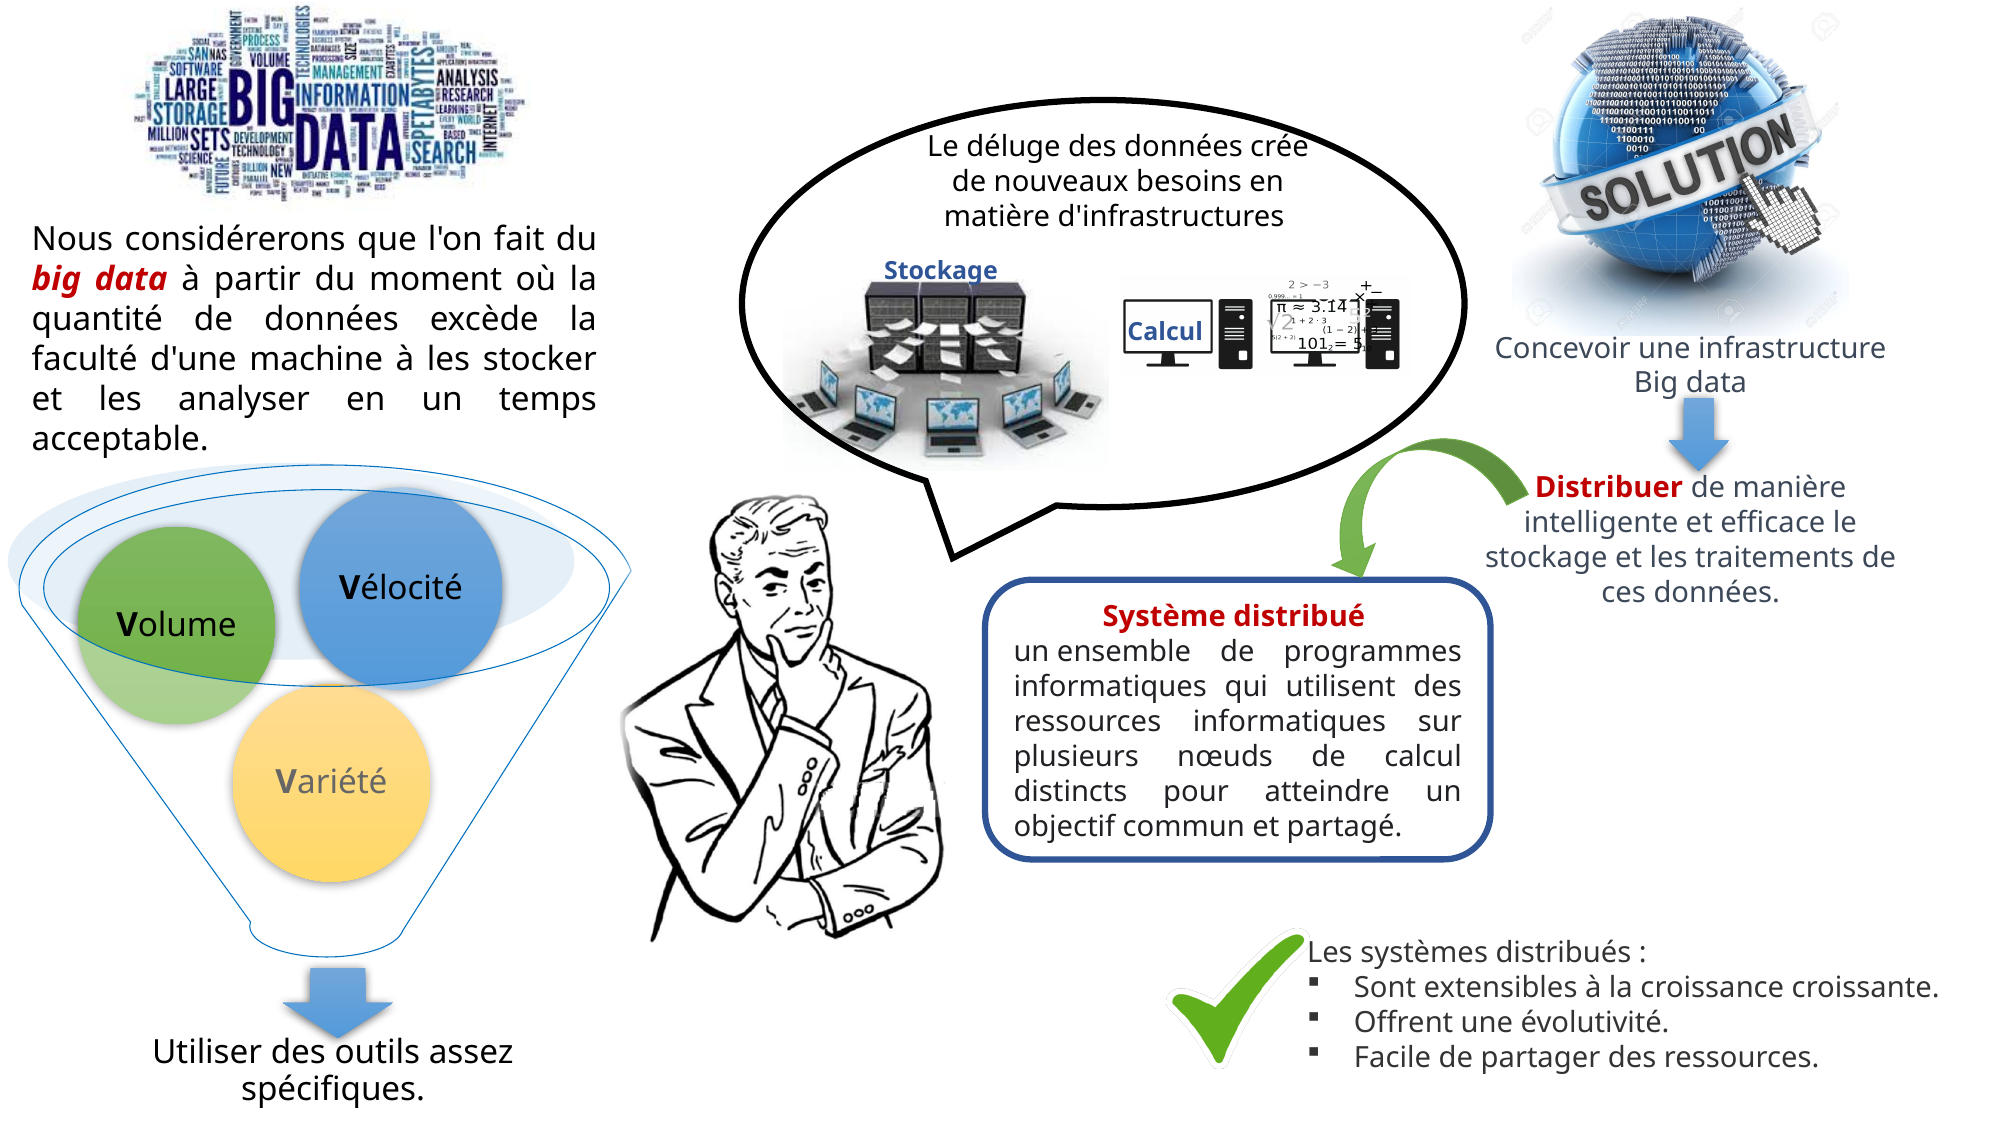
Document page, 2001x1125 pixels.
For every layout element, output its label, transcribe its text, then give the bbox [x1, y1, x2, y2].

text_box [0, 434, 775, 1125]
picture [123, 2, 539, 227]
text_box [1469, 0, 1913, 620]
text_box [612, 99, 1465, 976]
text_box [1166, 925, 2000, 1083]
text_box Système distribué un ensemble de programmes informatiques qui utilisent des ressources informatiques sur plusieurs nœuds de calcul distincts pour atteindre un objectif commun et partagé. [1465, 583, 1492, 856]
text_box Nous considérerons que l'on fait du big data à partir du moment où la quantité de données excède la faculté d'une machine à les stocker et les analyser en un temps acceptable. [16, 209, 612, 434]
